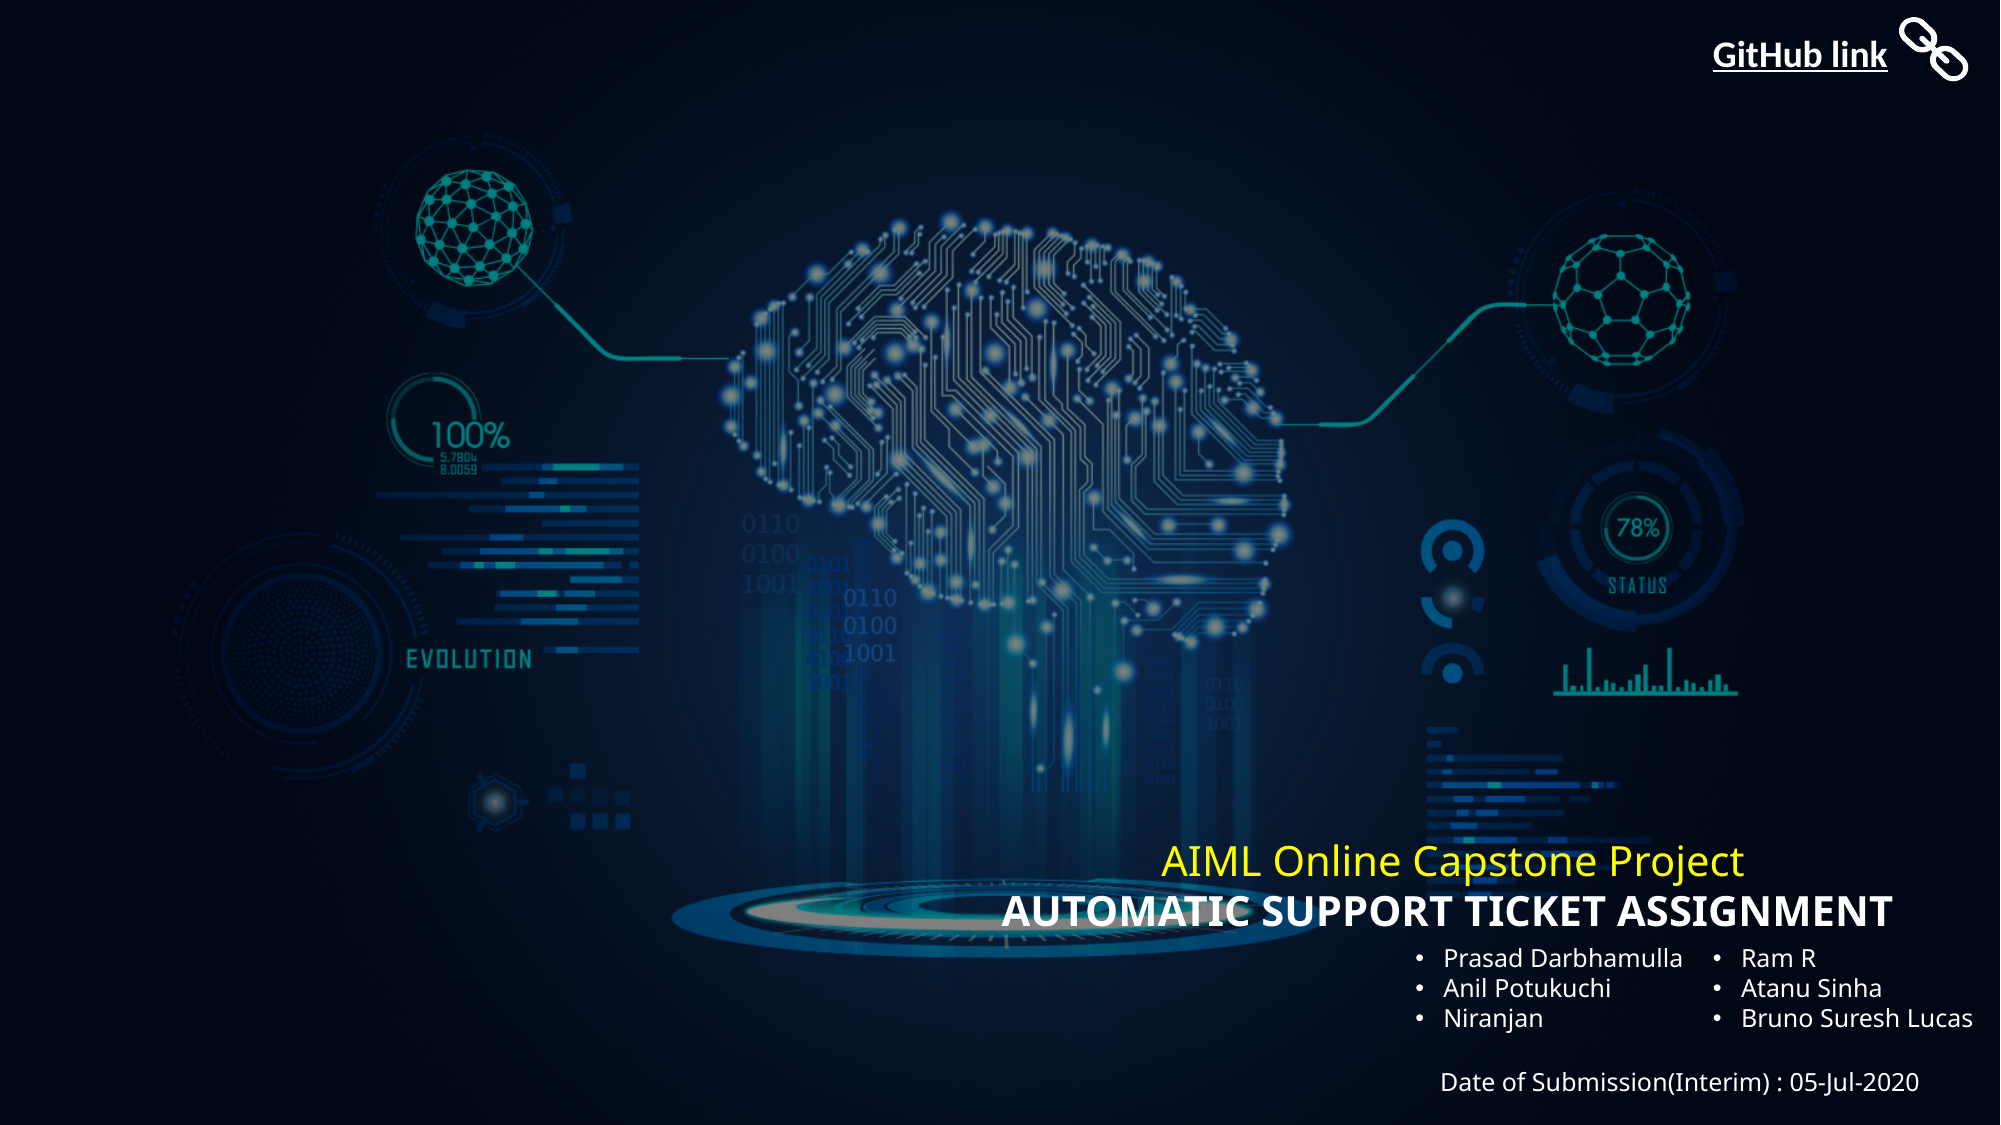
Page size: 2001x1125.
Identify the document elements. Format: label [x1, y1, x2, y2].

text_box [1698, 4, 2000, 94]
picture [0, 0, 2000, 1125]
